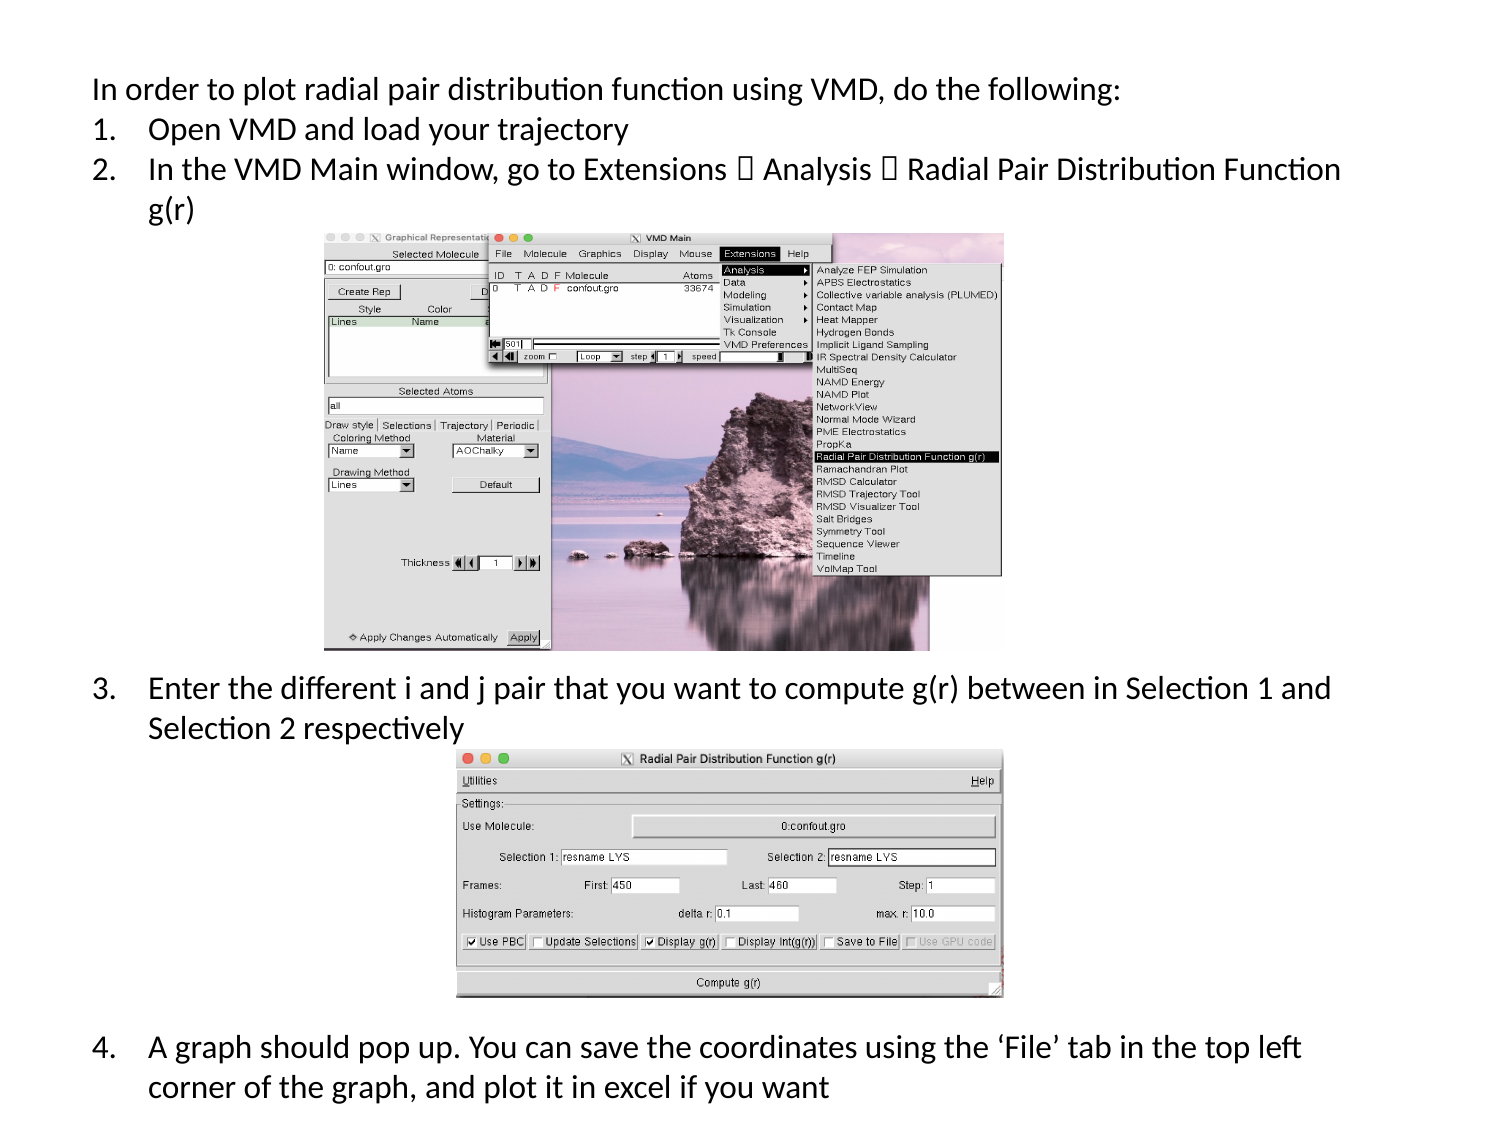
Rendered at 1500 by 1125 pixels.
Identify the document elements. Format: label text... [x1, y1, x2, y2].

picture [324, 232, 1004, 651]
picture [455, 749, 1004, 998]
text_box In order to plot radial pair distribution function using VMD, do the following: Open VMD and load your trajectory In the VMD Main window, go to Extensions  Analysis  Radial Pair Distribution Function g(r) Enter the different i and j pair that you want to compute g(r) between in Selection 1 and Selection 2 respectively A graph should pop up. You can save the coordinates using the ‘File’ tab in the top left corner of the graph, and plot it in excel if you want [77, 59, 1407, 1125]
